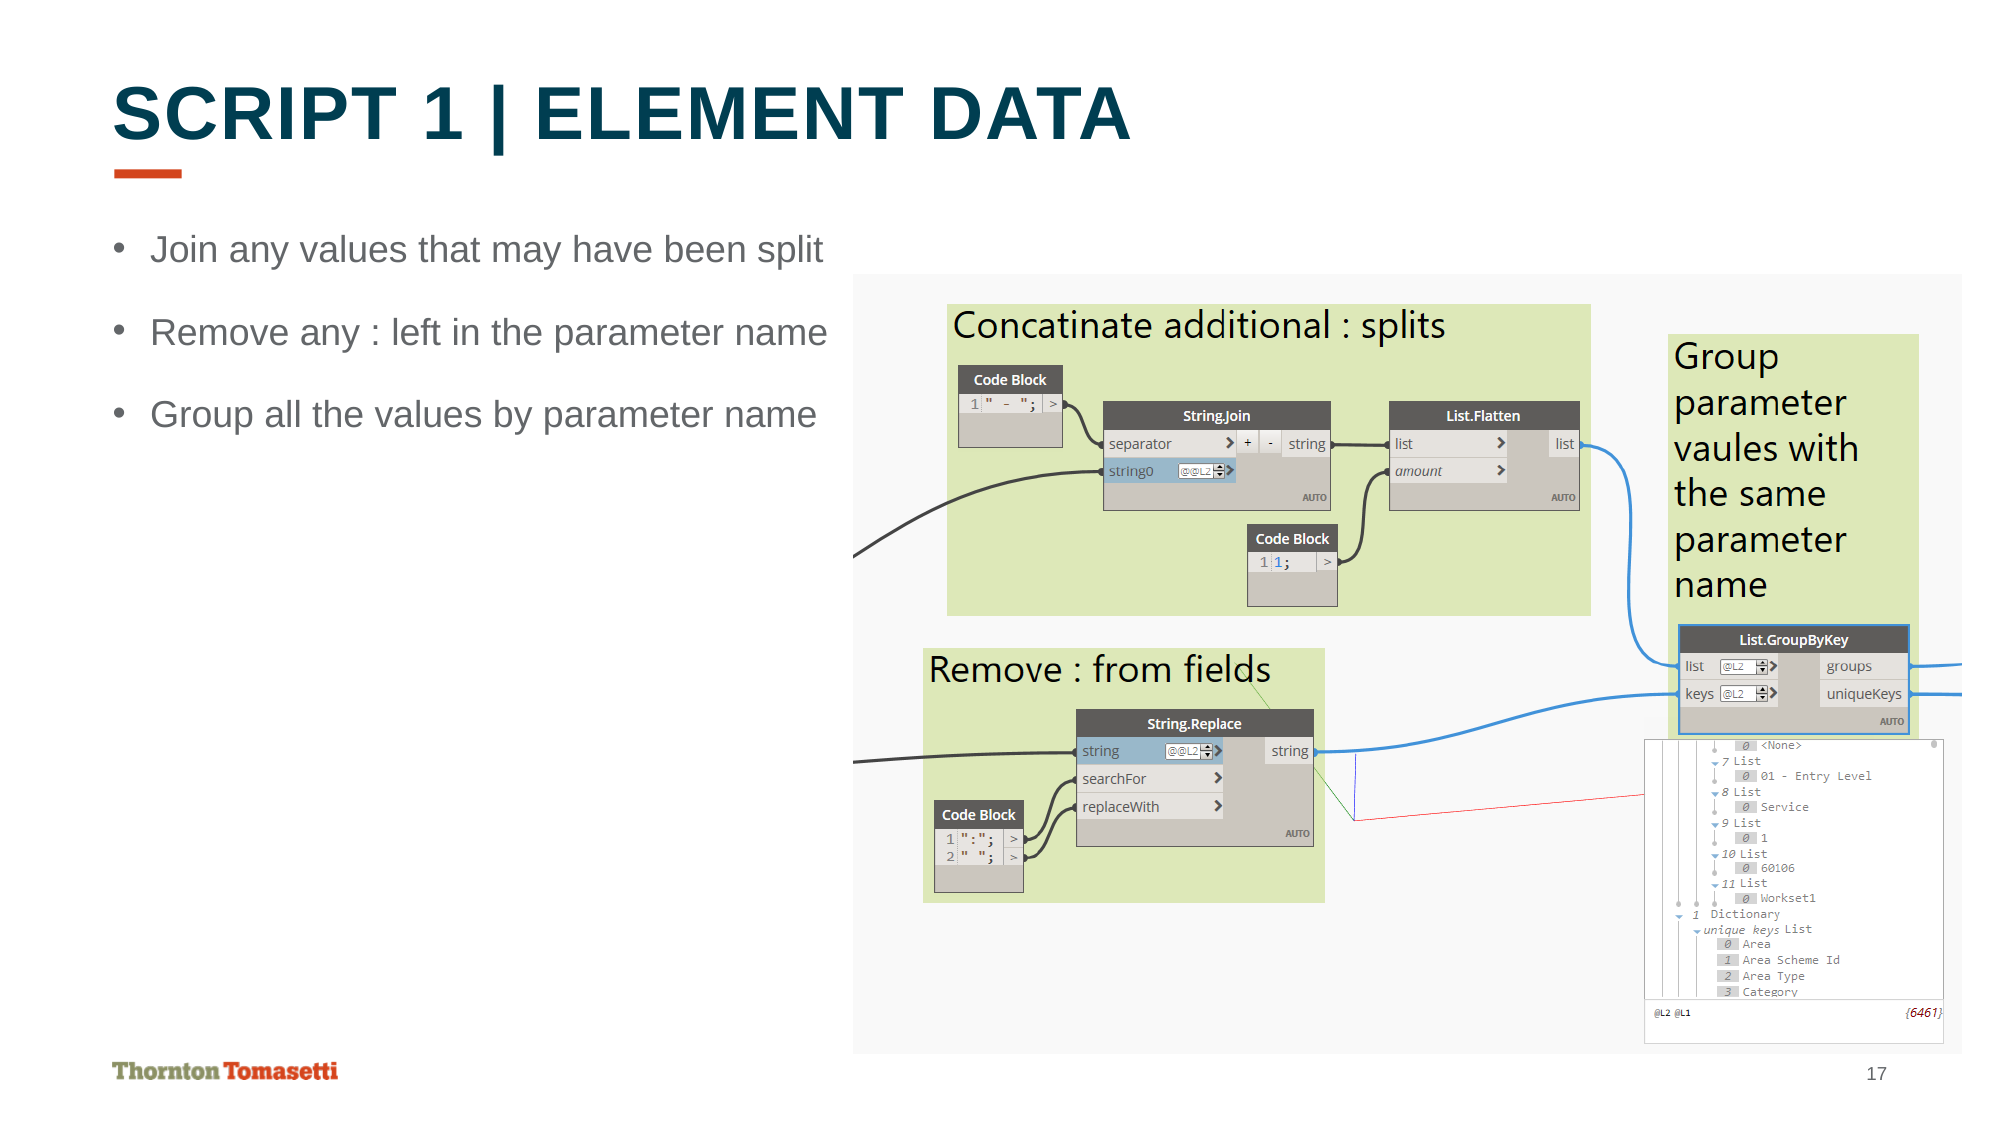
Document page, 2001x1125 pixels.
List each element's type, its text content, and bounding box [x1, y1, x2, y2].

picture [112, 1061, 338, 1080]
picture [853, 274, 1962, 1054]
list Join any values that may have been split Remove any : left in the parameter name Group all the values by parameter name [112, 224, 854, 999]
slide_number 17 [1831, 1054, 1888, 1103]
title script 1 | Element Data [112, 75, 1888, 170]
text_box [113, 168, 183, 179]
